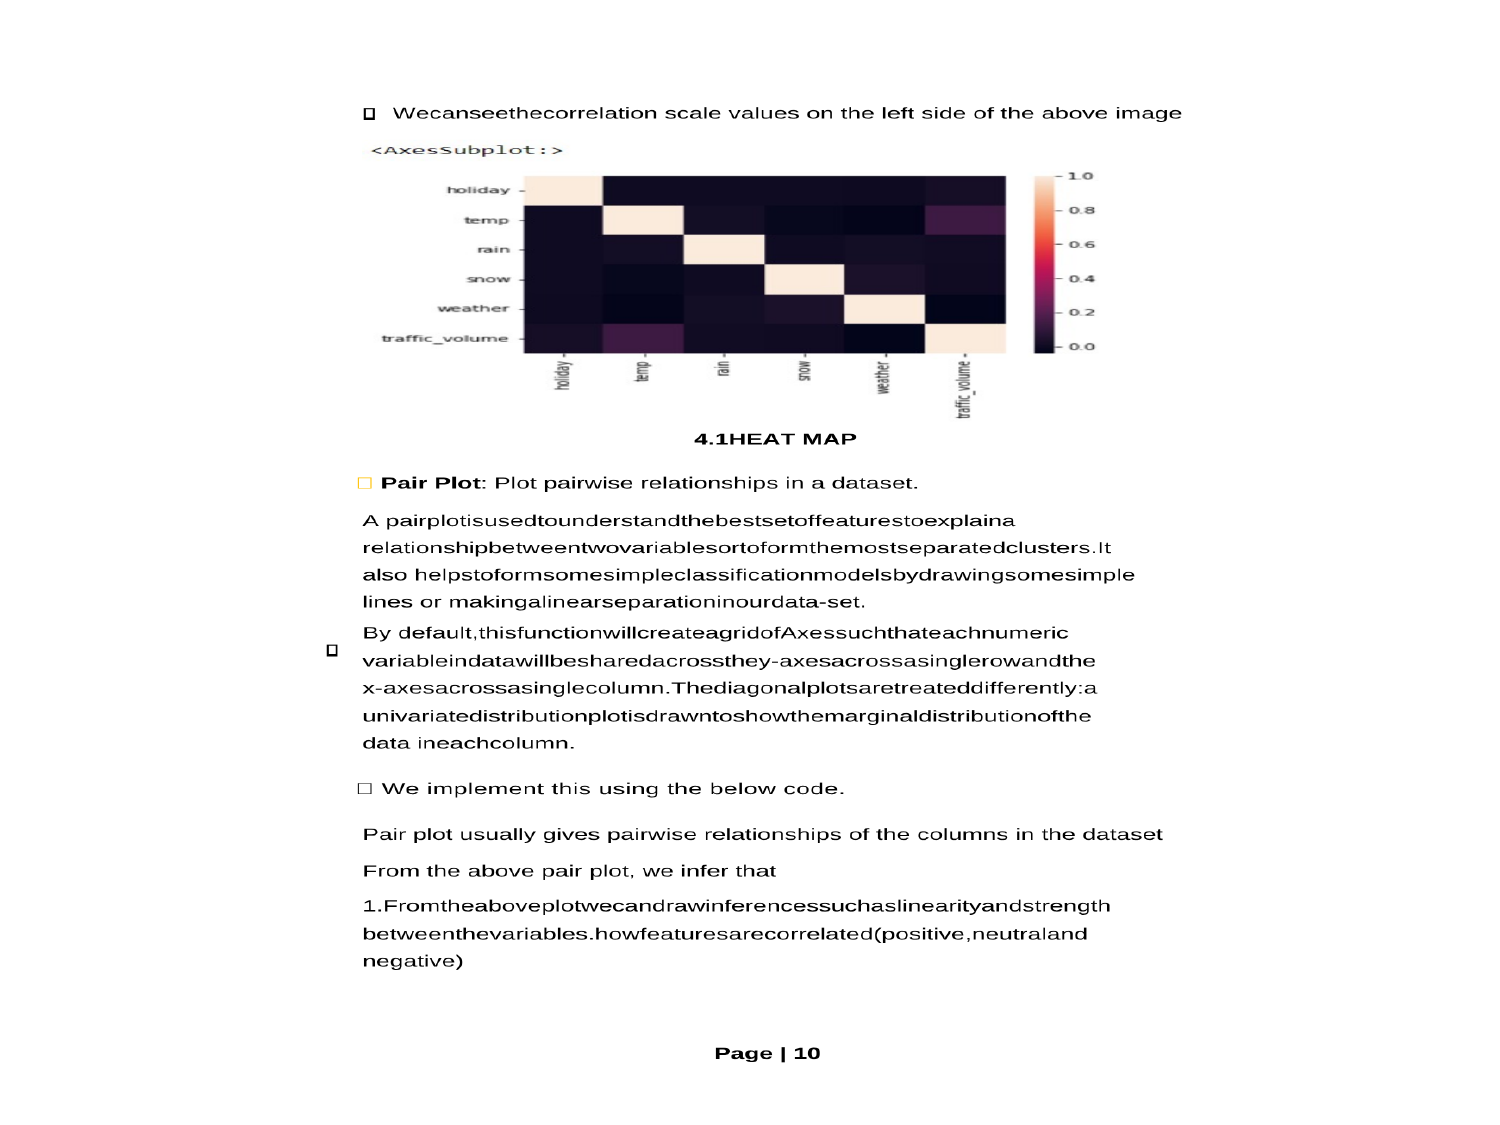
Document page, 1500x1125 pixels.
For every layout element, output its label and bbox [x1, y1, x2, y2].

picture [144, 0, 1363, 1125]
